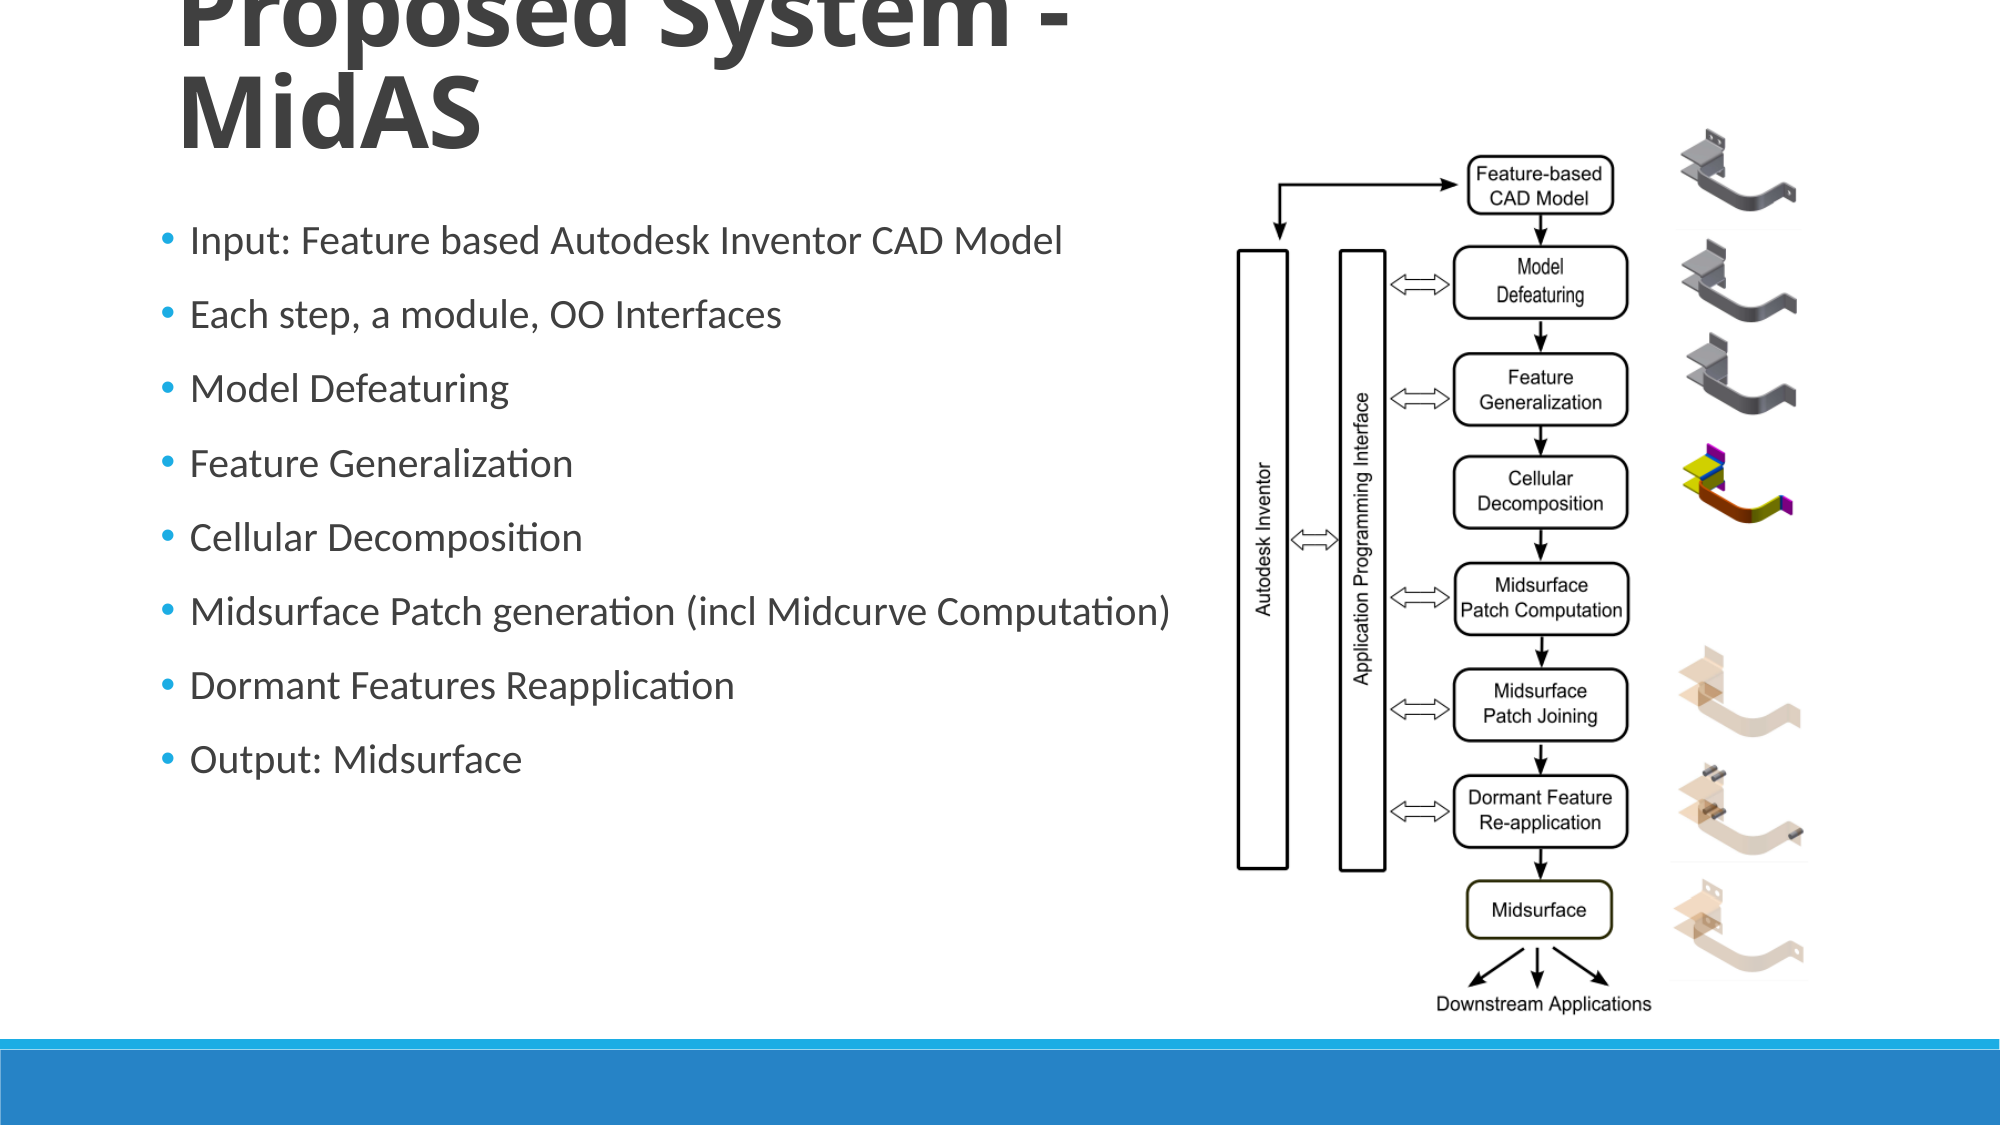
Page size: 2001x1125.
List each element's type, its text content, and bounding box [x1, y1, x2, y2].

picture [1185, 109, 1863, 1026]
list Input: Feature based Autodesk Inventor CAD Model Each step, a module, OO Interfaces Model Defeaturing Feature Generalization Cellular Decomposition Midsurface Patch generation (incl Midcurve Computation) Dormant Features Reapplication Output: Midsurface [160, 210, 1182, 925]
title Proposed System - MidAS [160, 43, 1340, 177]
